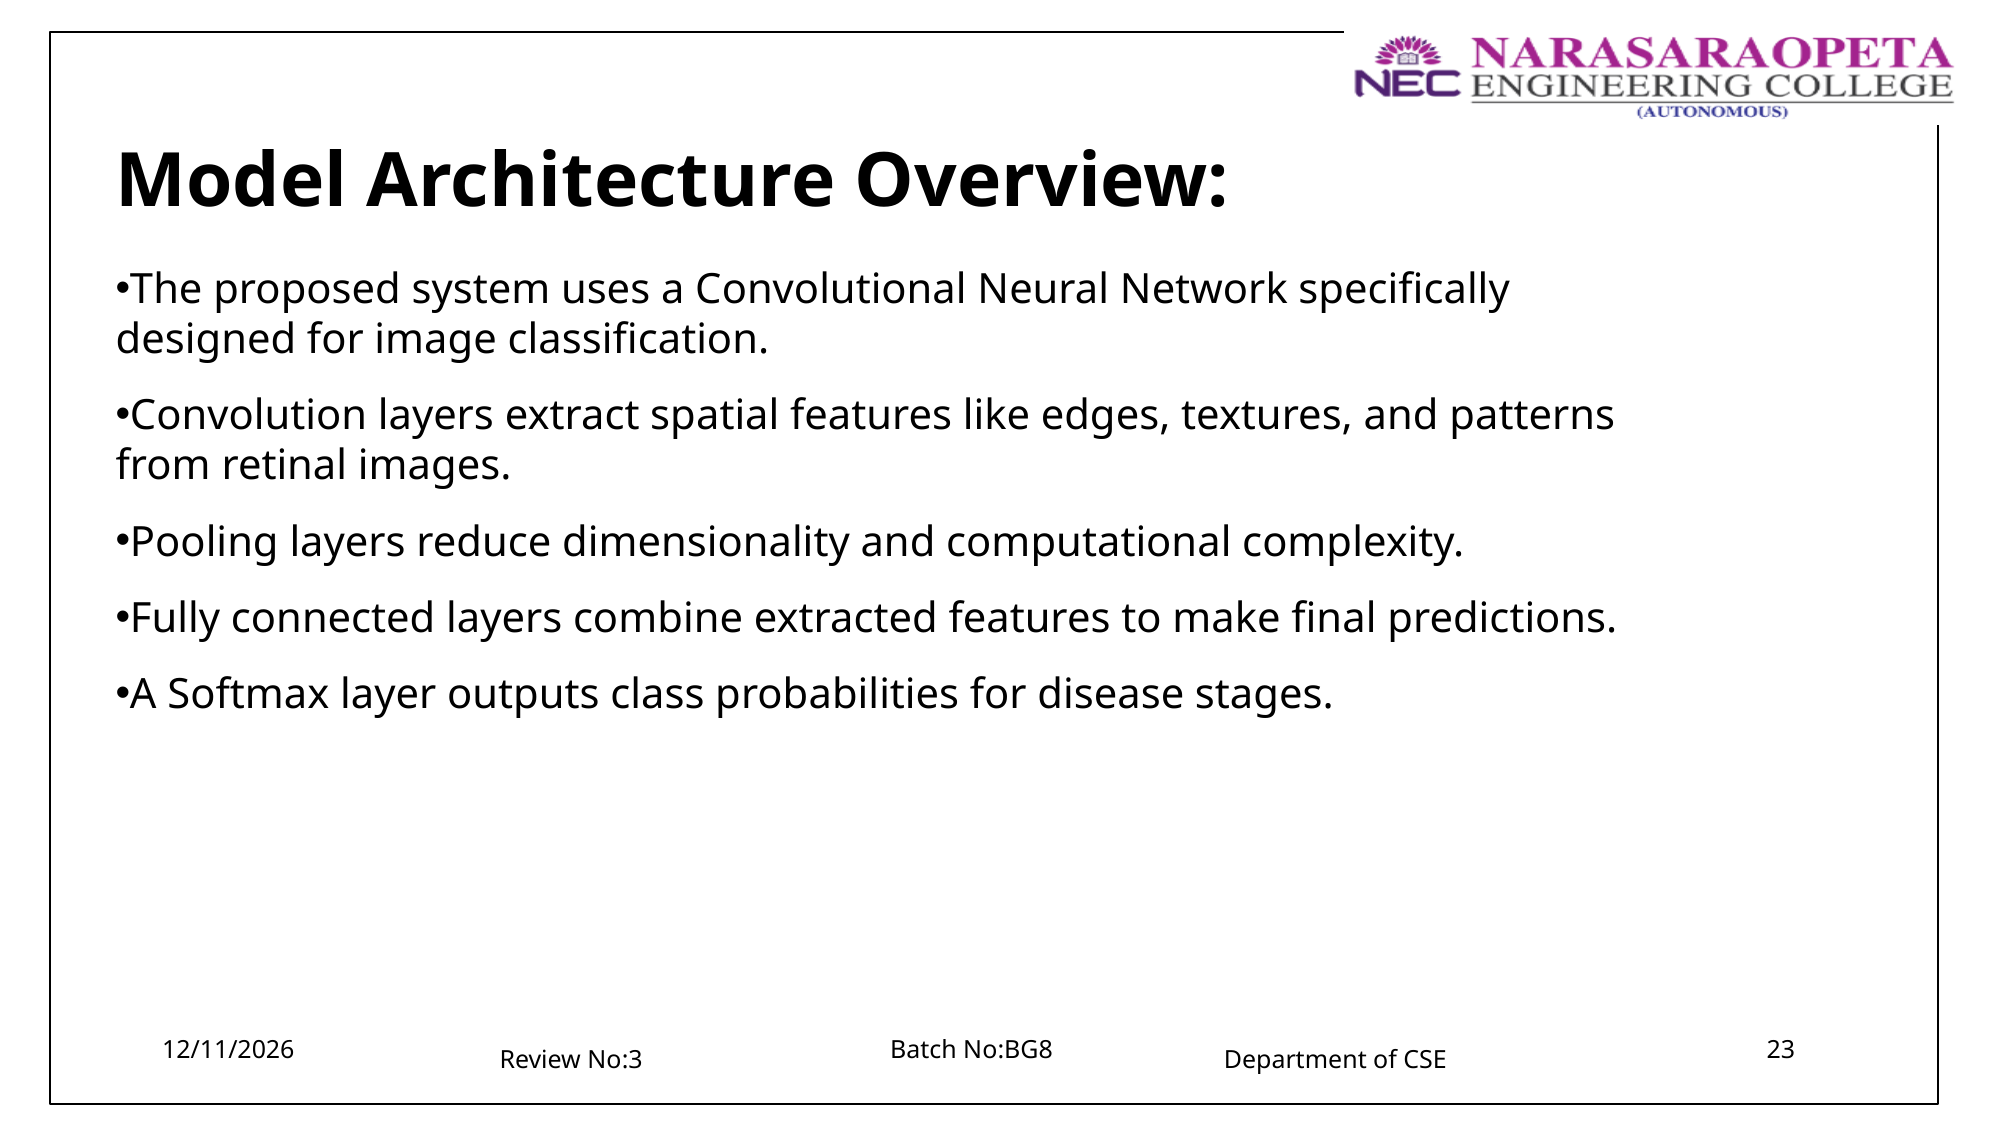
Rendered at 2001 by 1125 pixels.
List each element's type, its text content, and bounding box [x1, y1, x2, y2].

picture [1343, 29, 1962, 125]
footer Batch No:BG8 [824, 1020, 1120, 1081]
slide_number 23 [1530, 1020, 1811, 1081]
text_box Model Architecture Overview: The proposed system uses a Convolutional Neural Network specifically designed for image classification. Convolution layers extract spatial features like edges, textures, and patterns from retinal images. Pooling layers reduce dimensionality and computational complexity. Fully connected layers combine extracted features to make final predictions. A Softmax layer outputs class probabilities for disease stages. [100, 124, 1703, 725]
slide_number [146, 1020, 314, 1081]
